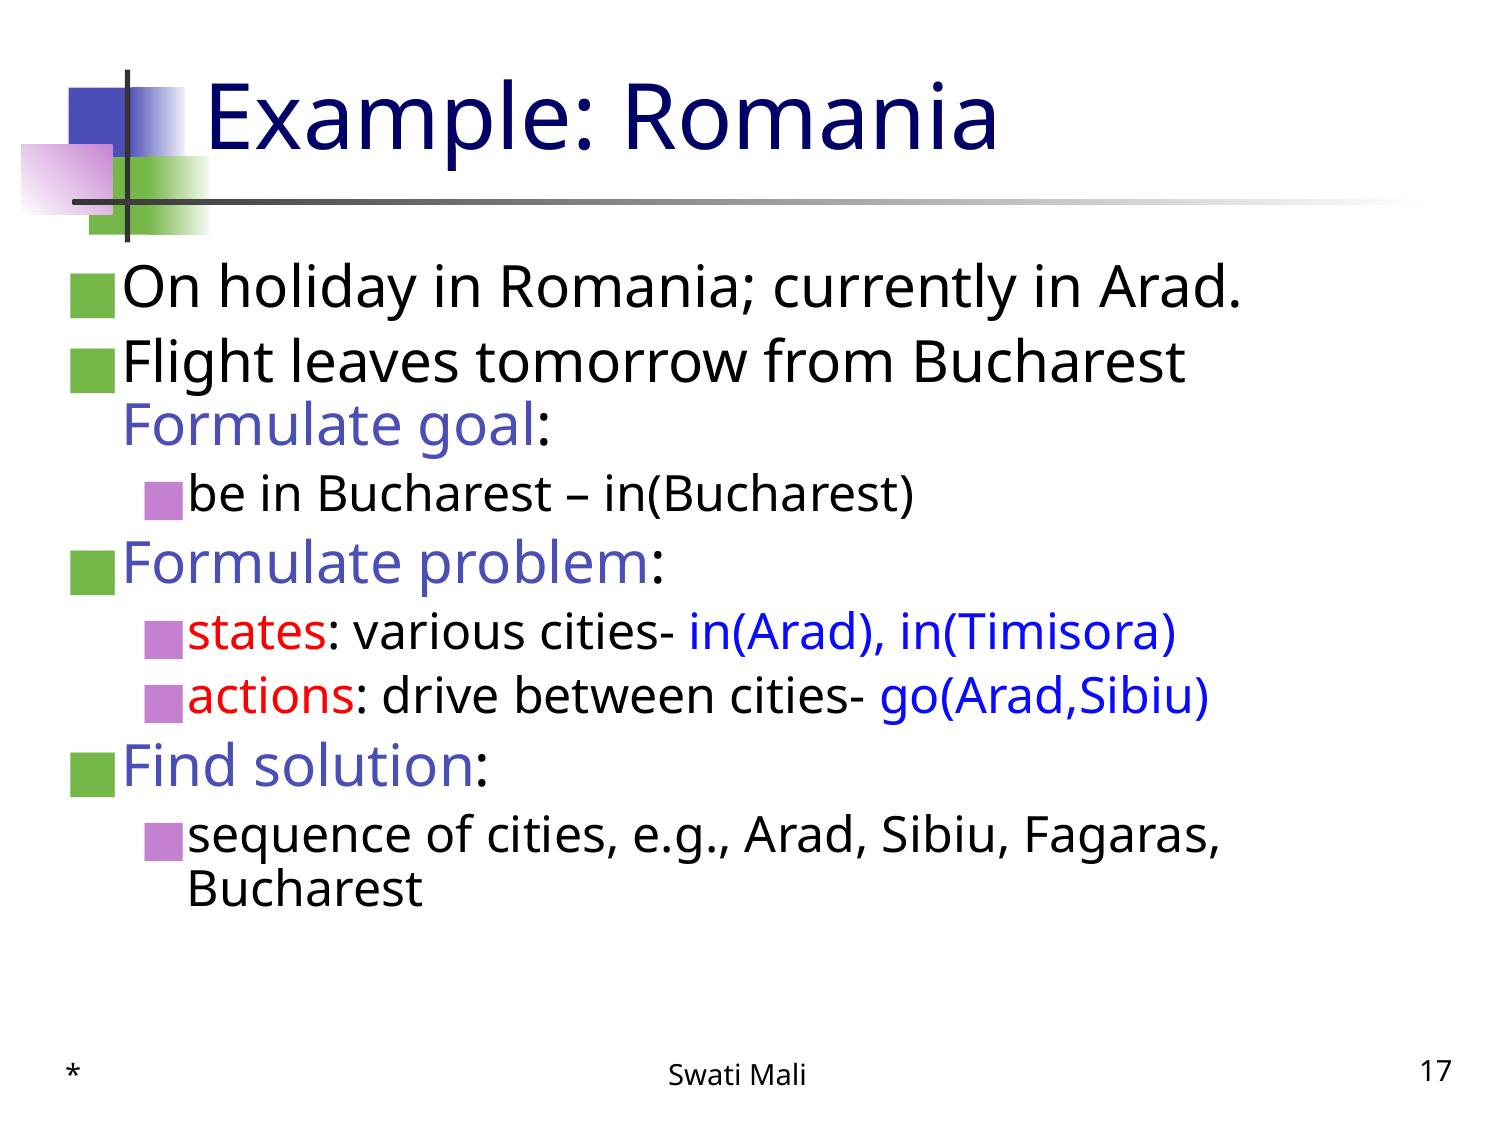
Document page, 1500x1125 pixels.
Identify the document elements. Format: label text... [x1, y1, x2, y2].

text_box Swati Mali [500, 1024, 975, 1100]
text_box 17 [1155, 1024, 1468, 1100]
list On holiday in Romania; currently in Arad. Flight leaves tomorrow from Bucharest Formulate goal: be in Bucharest – in(Bucharest) Formulate problem: states: various cities- in(Arad), in(Timisora) actions: drive between cities- go(Arad,Sibiu) Find solution: sequence of cities, e.g., Arad, Sibiu, Fagaras, Bucharest [50, 249, 1469, 1006]
title Example: Romania [188, 35, 1468, 175]
text_box * [49, 1024, 363, 1100]
